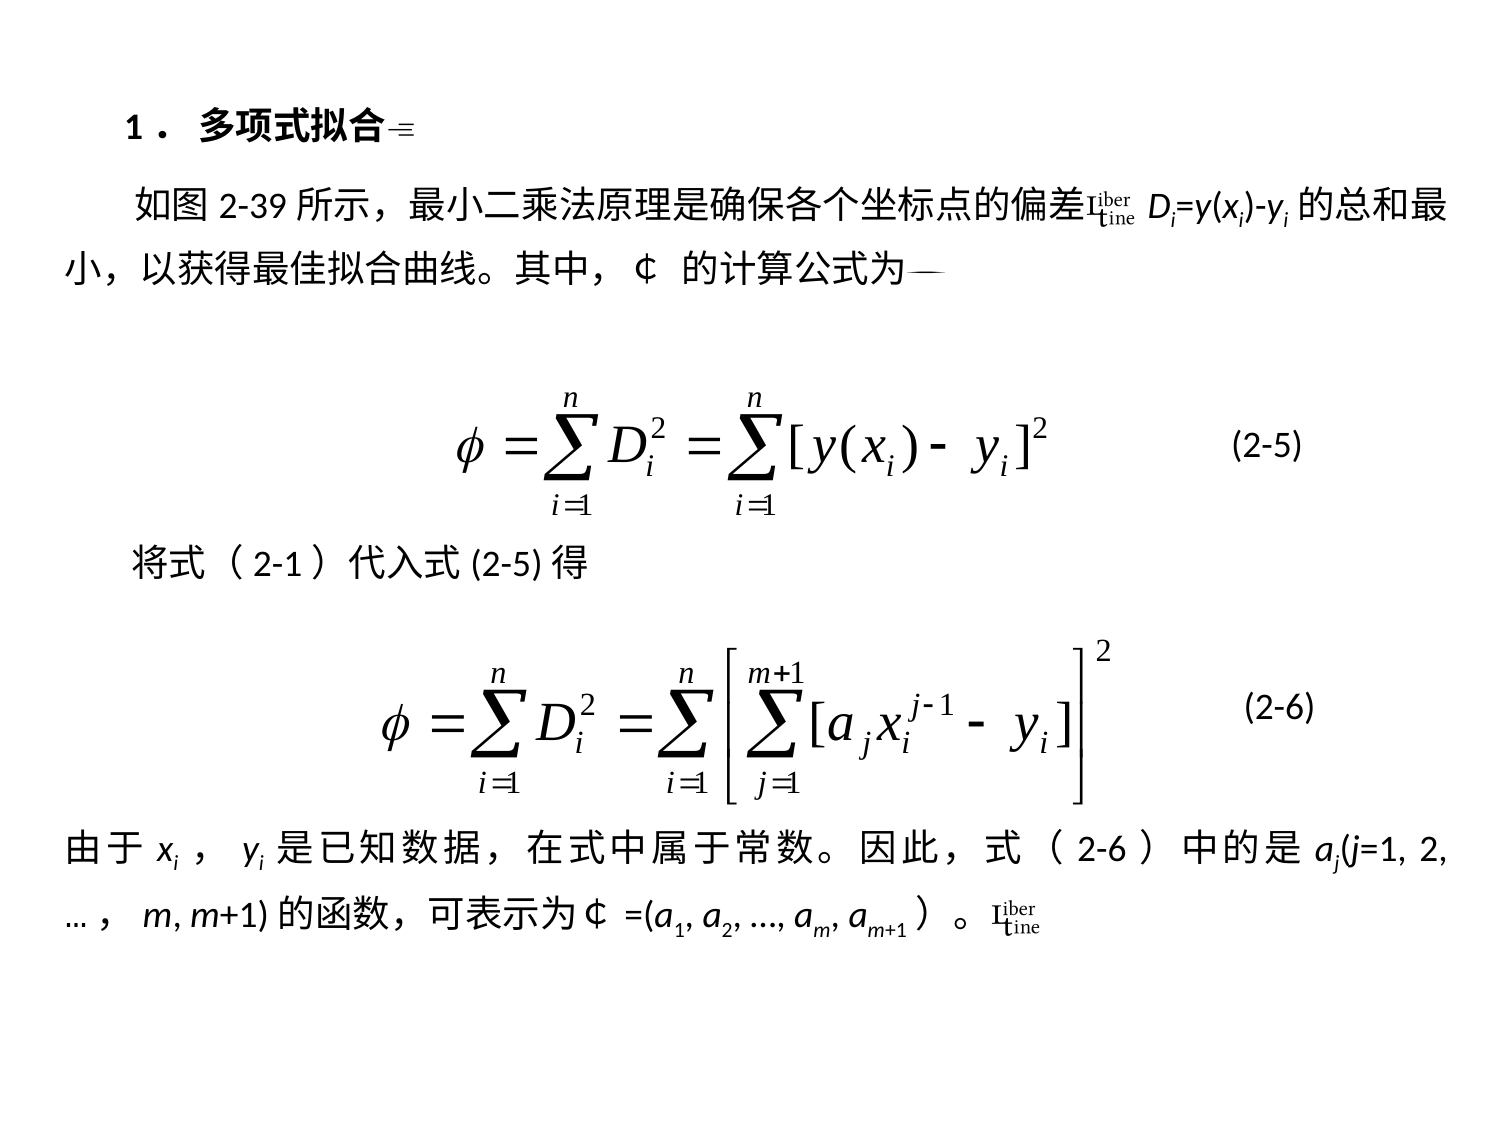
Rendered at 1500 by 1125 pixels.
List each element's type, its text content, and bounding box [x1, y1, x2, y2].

text_box 将式（2-1）代入式(2-5)得 [116, 531, 613, 592]
text_box (2-6) [1228, 674, 1339, 735]
text_box 1． 多项式拟合 如图2-39所示，最小二乘法原理是确保各个坐标点的偏差Di=y(xi)-yi的总和最小，以获得最佳拟合曲线。其中，￠ 的计算公式为 [49, 80, 1463, 298]
text_box 由于xi，yi是已知数据，在式中属于常数。因此，式（2-6）中的是aj(j=1, 2, …，m, m+1)的函数，可表示为￠=(a1, a2, …, am, am+1）。 [49, 801, 1463, 949]
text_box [374, 624, 1125, 814]
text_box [449, 372, 1063, 527]
text_box (2-5) [1216, 412, 1327, 473]
